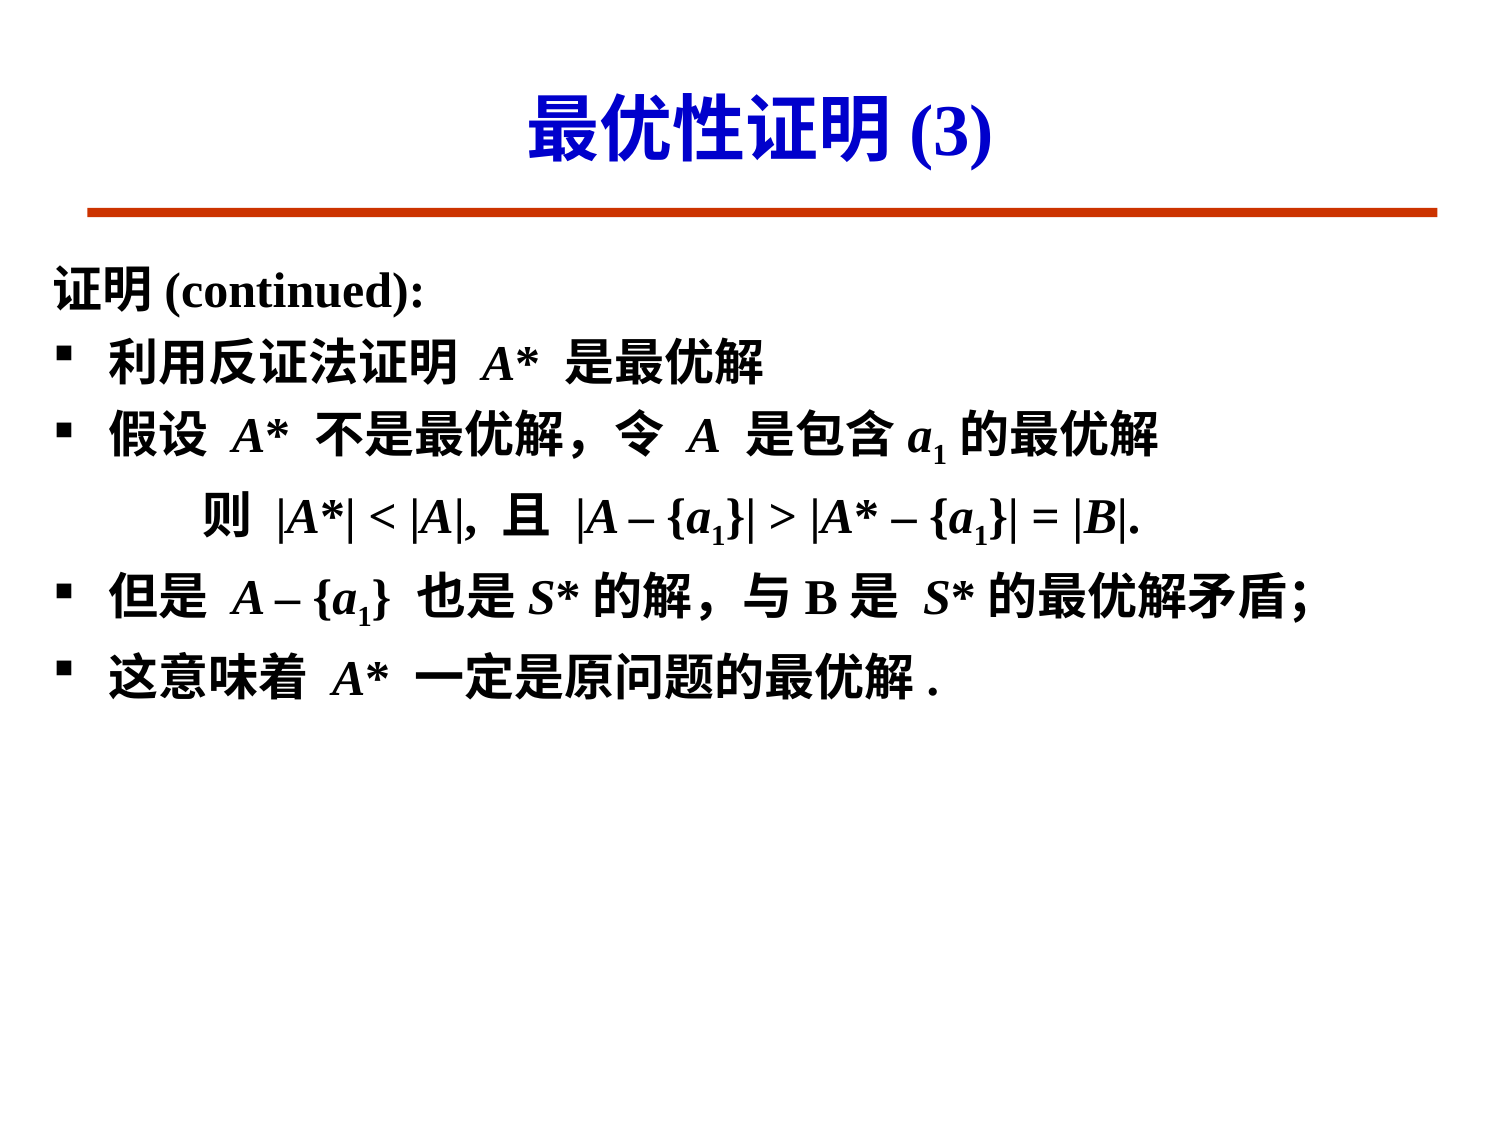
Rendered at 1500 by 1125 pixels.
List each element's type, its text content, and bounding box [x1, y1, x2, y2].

title 最优性证明(3) [52, 50, 1469, 203]
list 证明(continued): 利用反证法证明 A* 是最优解 假设 A* 不是最优解，令 A 是包含a1的最优解 则 |A*| < |A|, 且 |A – {a1}| > |A* – {a1}| = |B|. 但是 A – {a1} 也是S*的解，与B是 S*的最优解矛盾； 这意味着 A* 一定是原问题的最优解. [37, 249, 1463, 1038]
